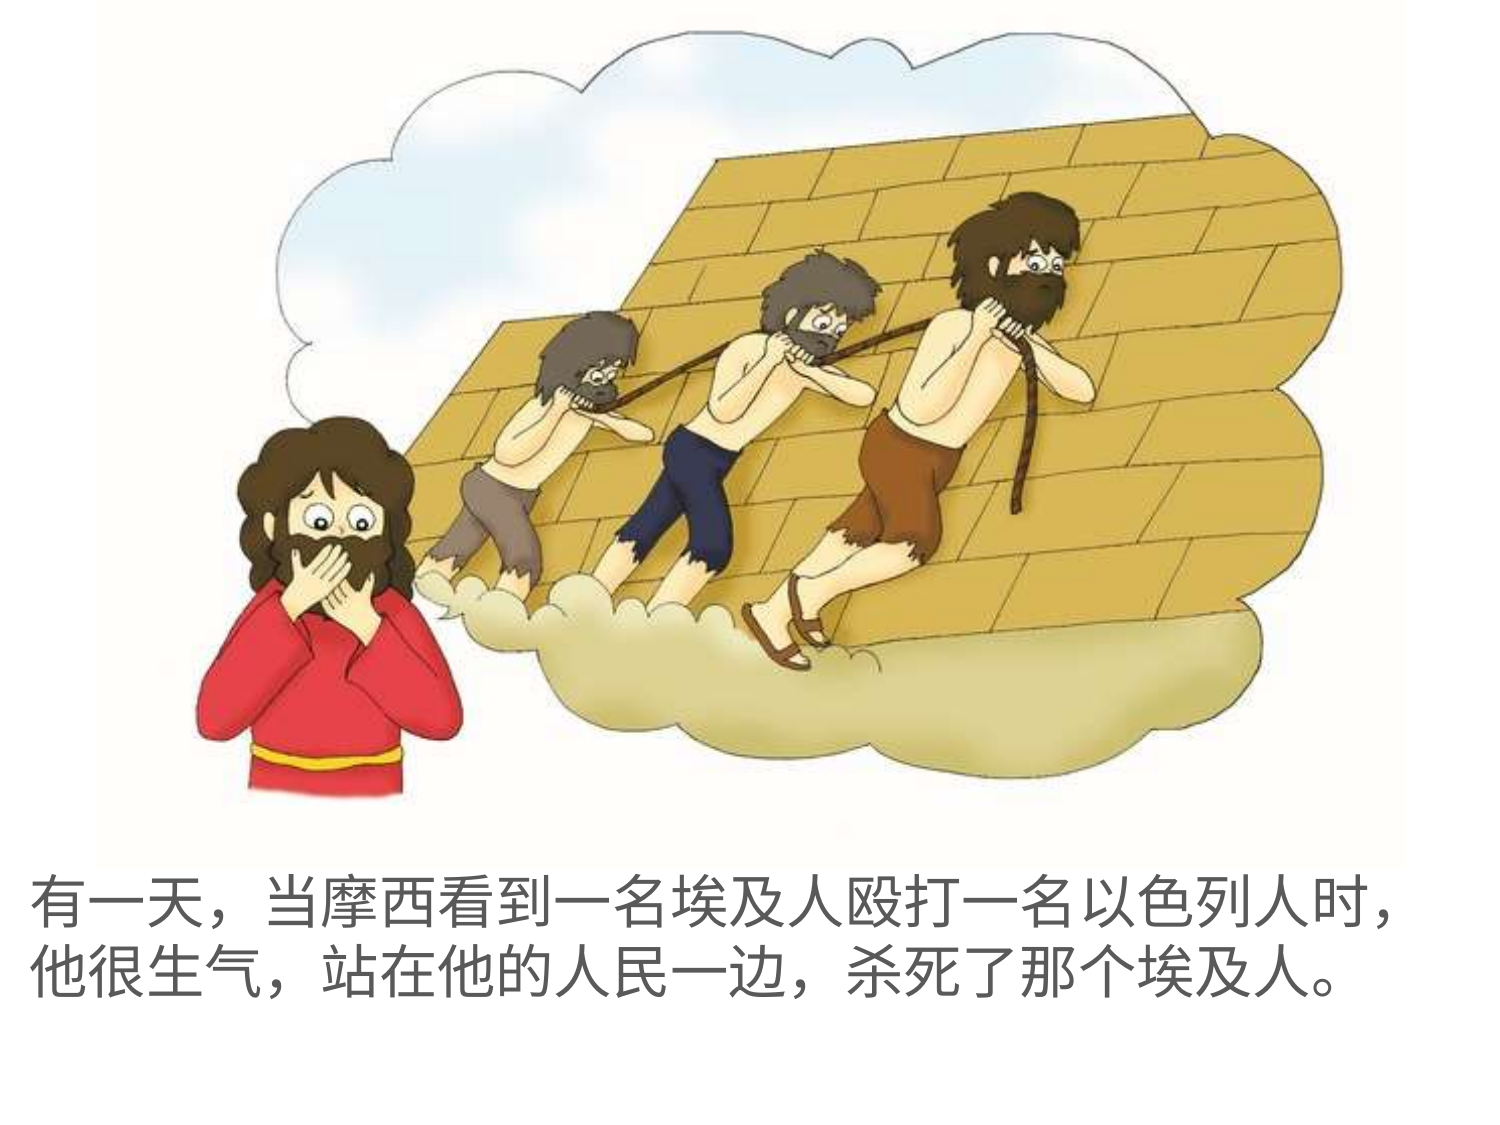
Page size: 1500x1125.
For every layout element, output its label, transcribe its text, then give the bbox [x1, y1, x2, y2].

text_box 有一天，当摩西看到一名埃及人殴打一名以色列人时，他很生气，站在他的人民一边，杀死了那个埃及人。 [14, 857, 1486, 1013]
picture [94, 0, 1405, 870]
